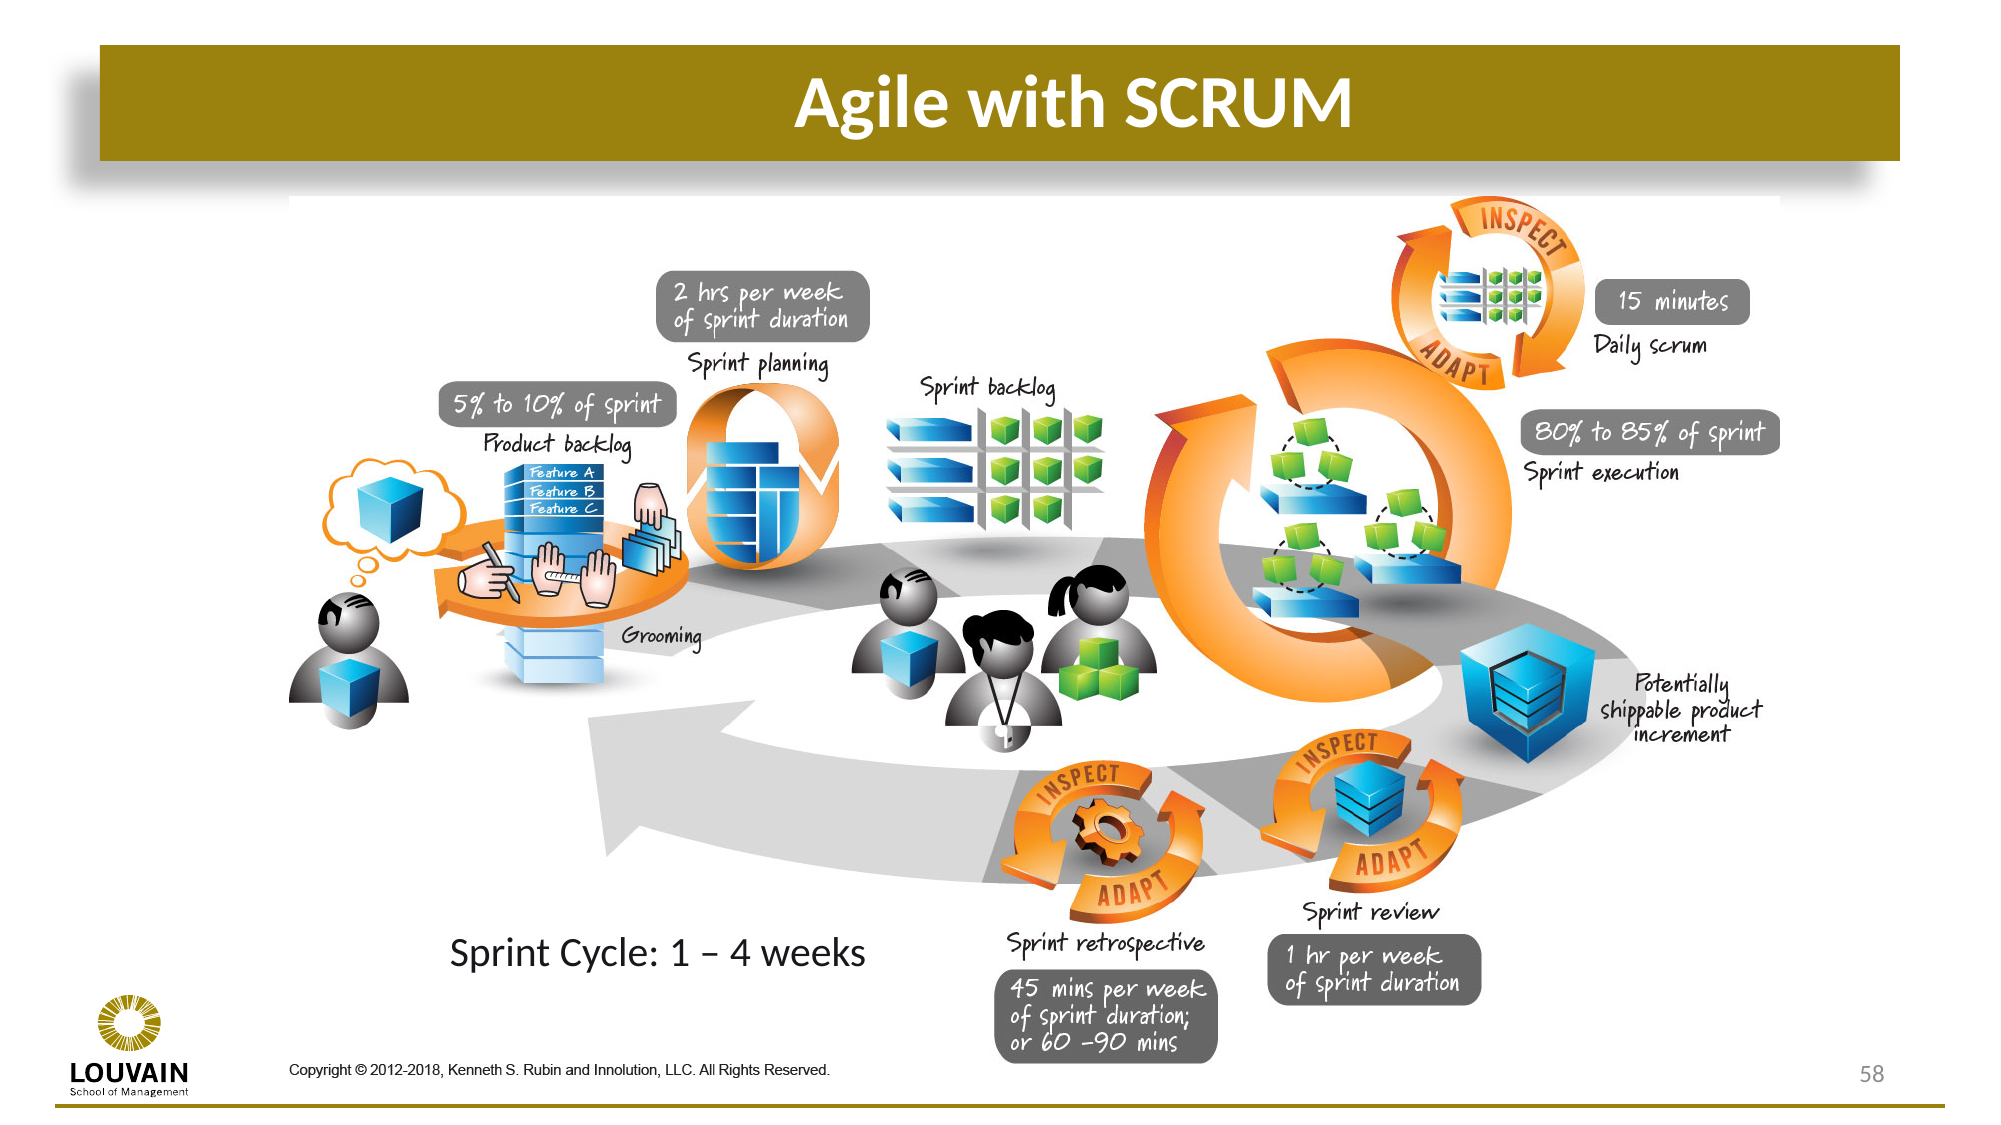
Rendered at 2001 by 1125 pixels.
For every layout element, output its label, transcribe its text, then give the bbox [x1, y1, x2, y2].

title Agile with SCRUM [99, 45, 1900, 161]
picture [289, 195, 1780, 1080]
slide_number 58 [1433, 1042, 1900, 1103]
